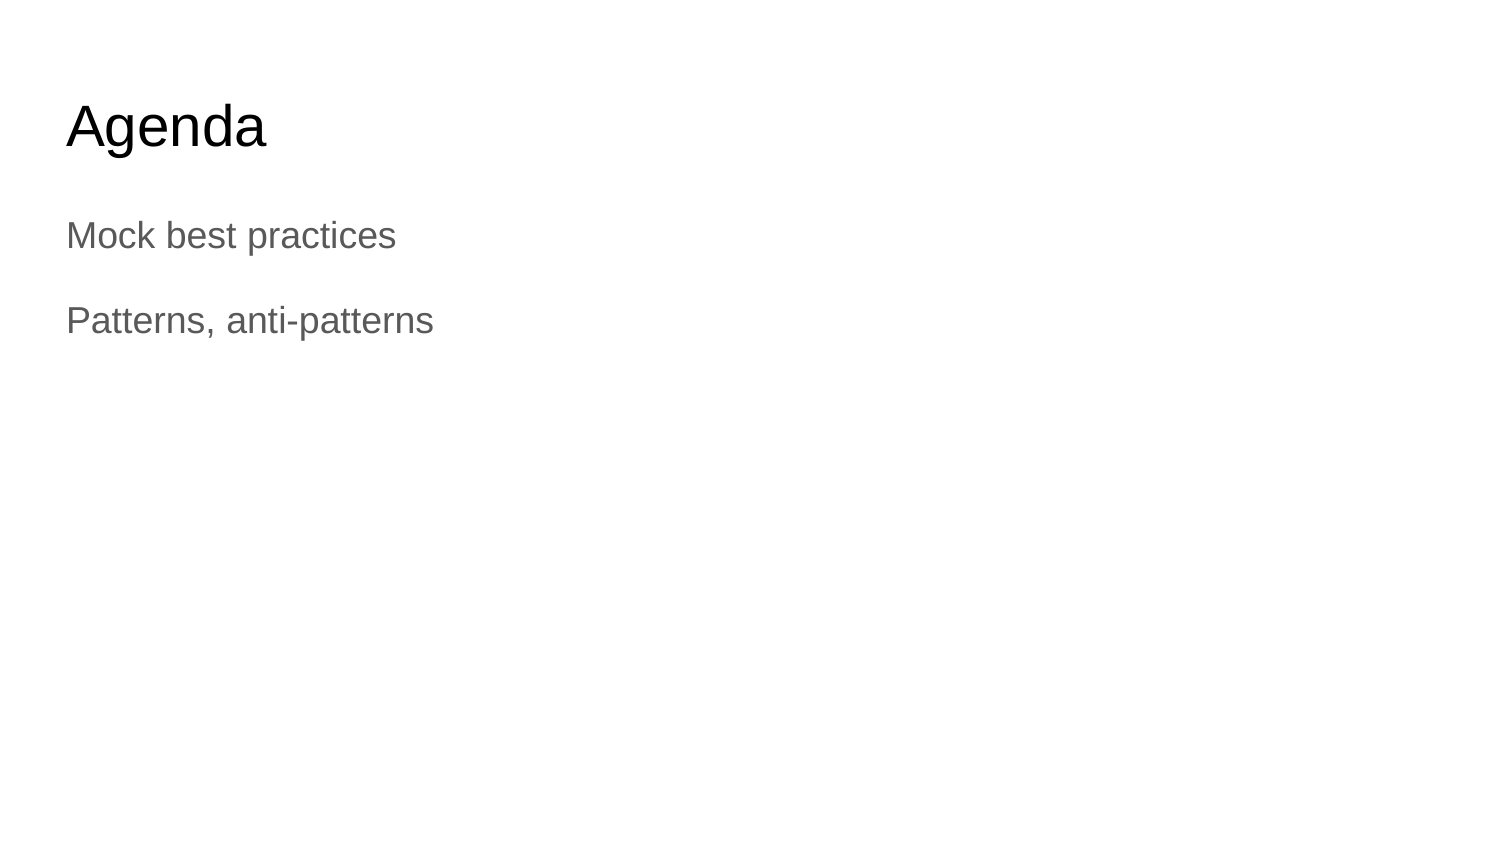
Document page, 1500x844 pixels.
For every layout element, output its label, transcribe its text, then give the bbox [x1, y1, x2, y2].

title Agenda [51, 72, 1449, 167]
list Mock best practices Patterns, anti-patterns [51, 189, 1449, 750]
